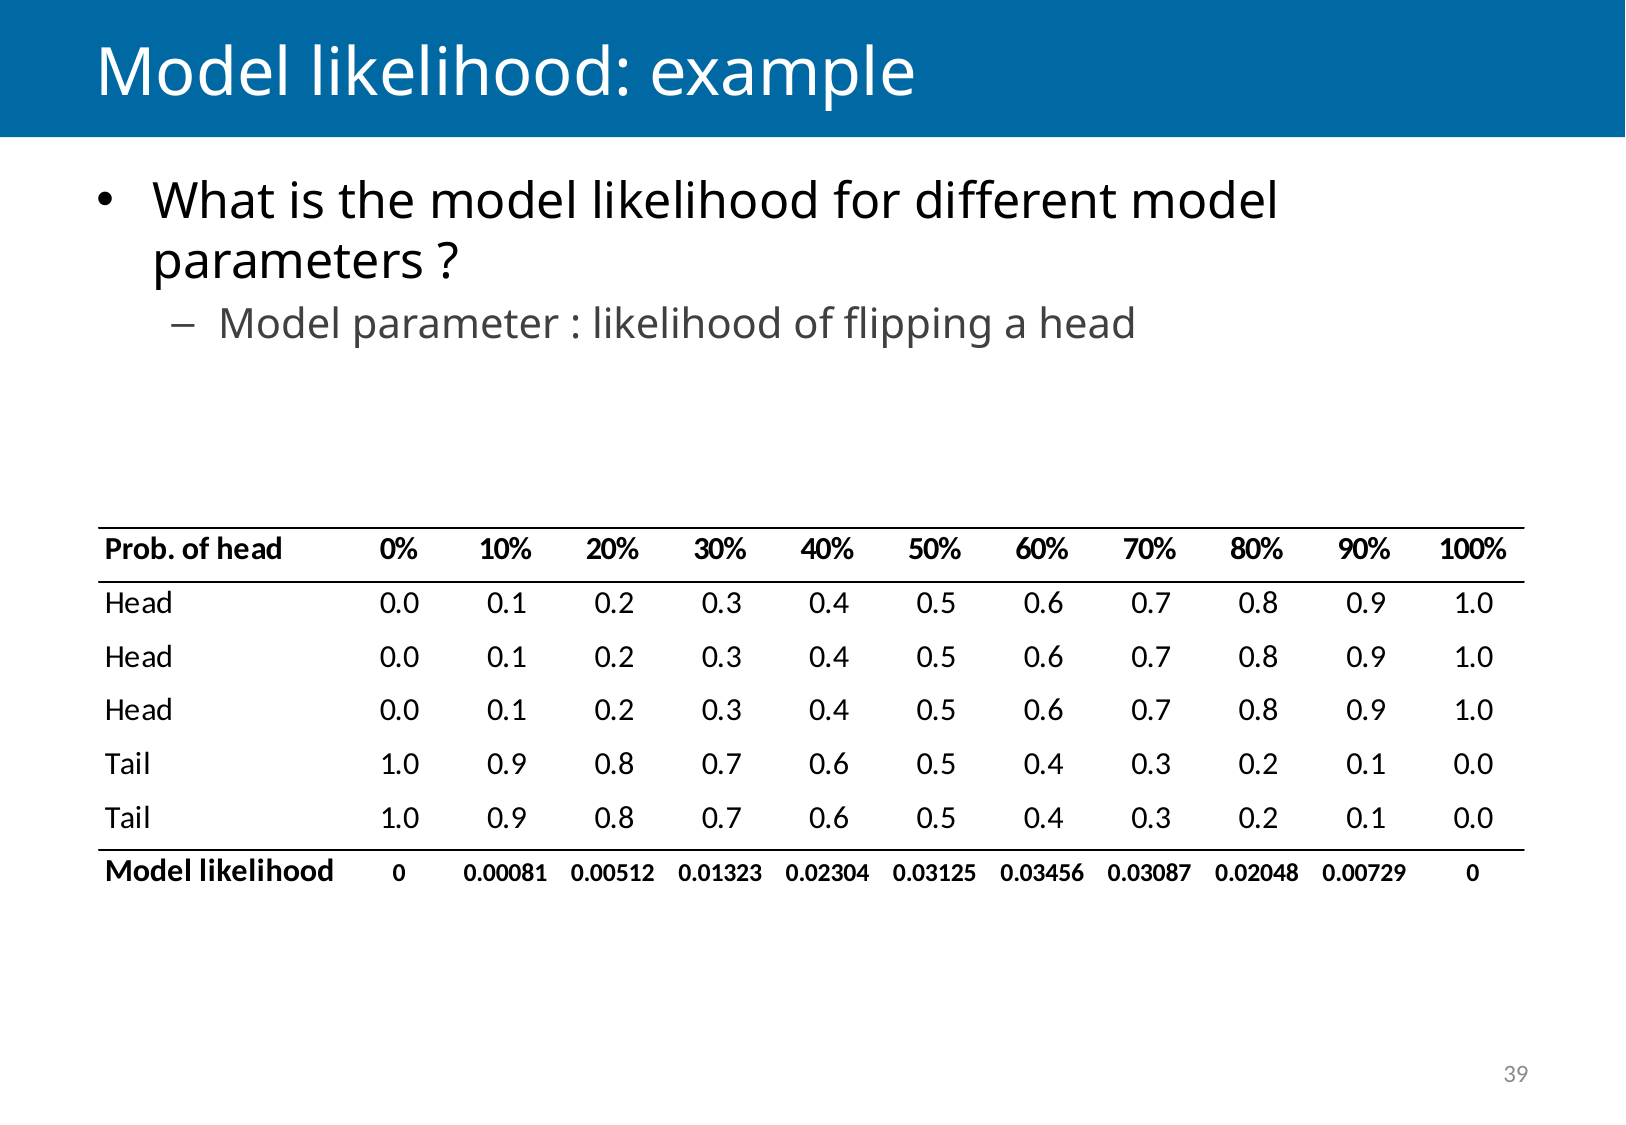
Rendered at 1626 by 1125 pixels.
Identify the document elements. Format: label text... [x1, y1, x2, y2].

list What is the model likelihood for different model parameters ? Model parameter : likelihood of flipping a head [81, 160, 1544, 1005]
slide_number 39 [1164, 1042, 1544, 1103]
title Model likelihood: example [80, 0, 1543, 138]
picture [98, 526, 1527, 906]
